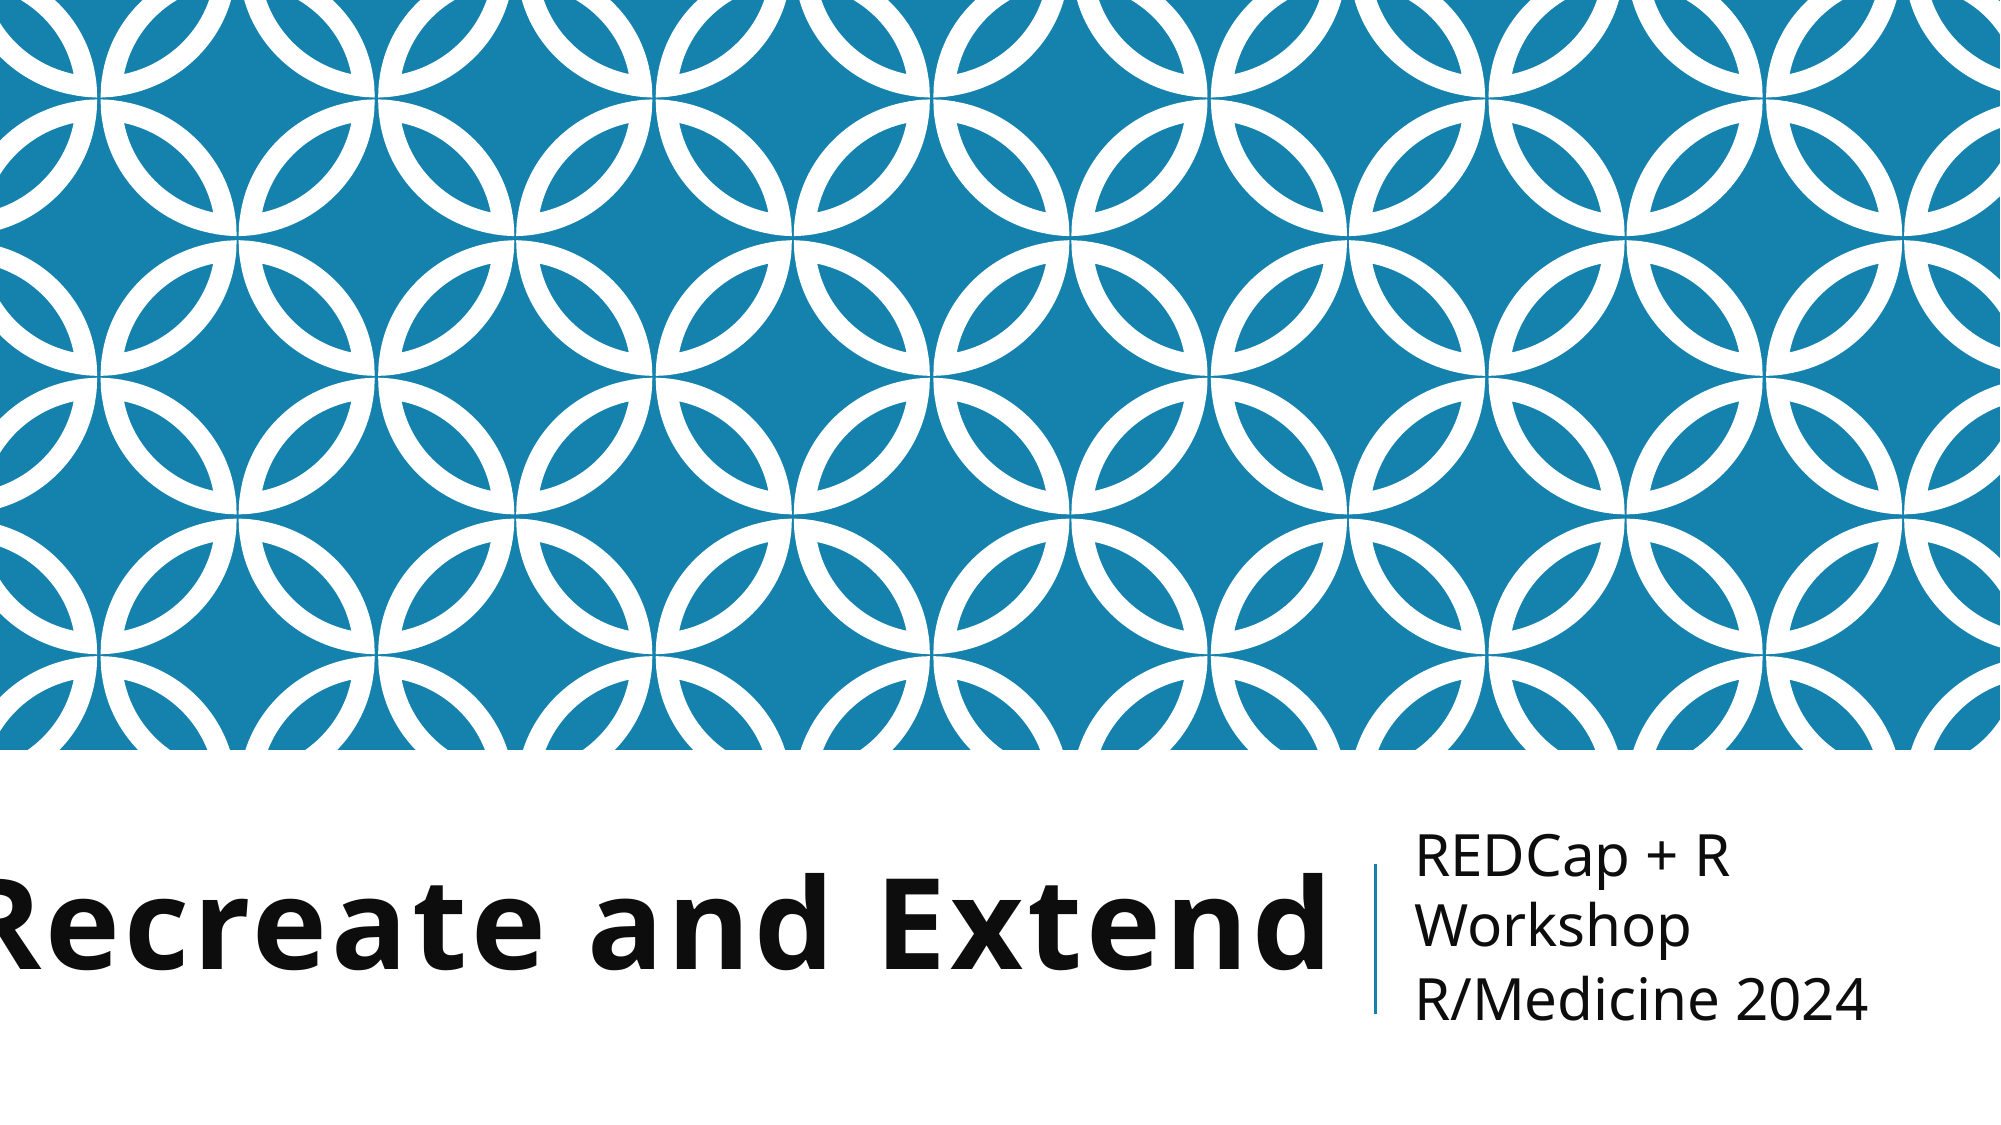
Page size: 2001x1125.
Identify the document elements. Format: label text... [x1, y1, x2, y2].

title Recreate and Extend [0, 813, 1350, 1054]
subtitle REDCap + R Workshop R/Medicine 2024 [1399, 788, 2000, 1063]
